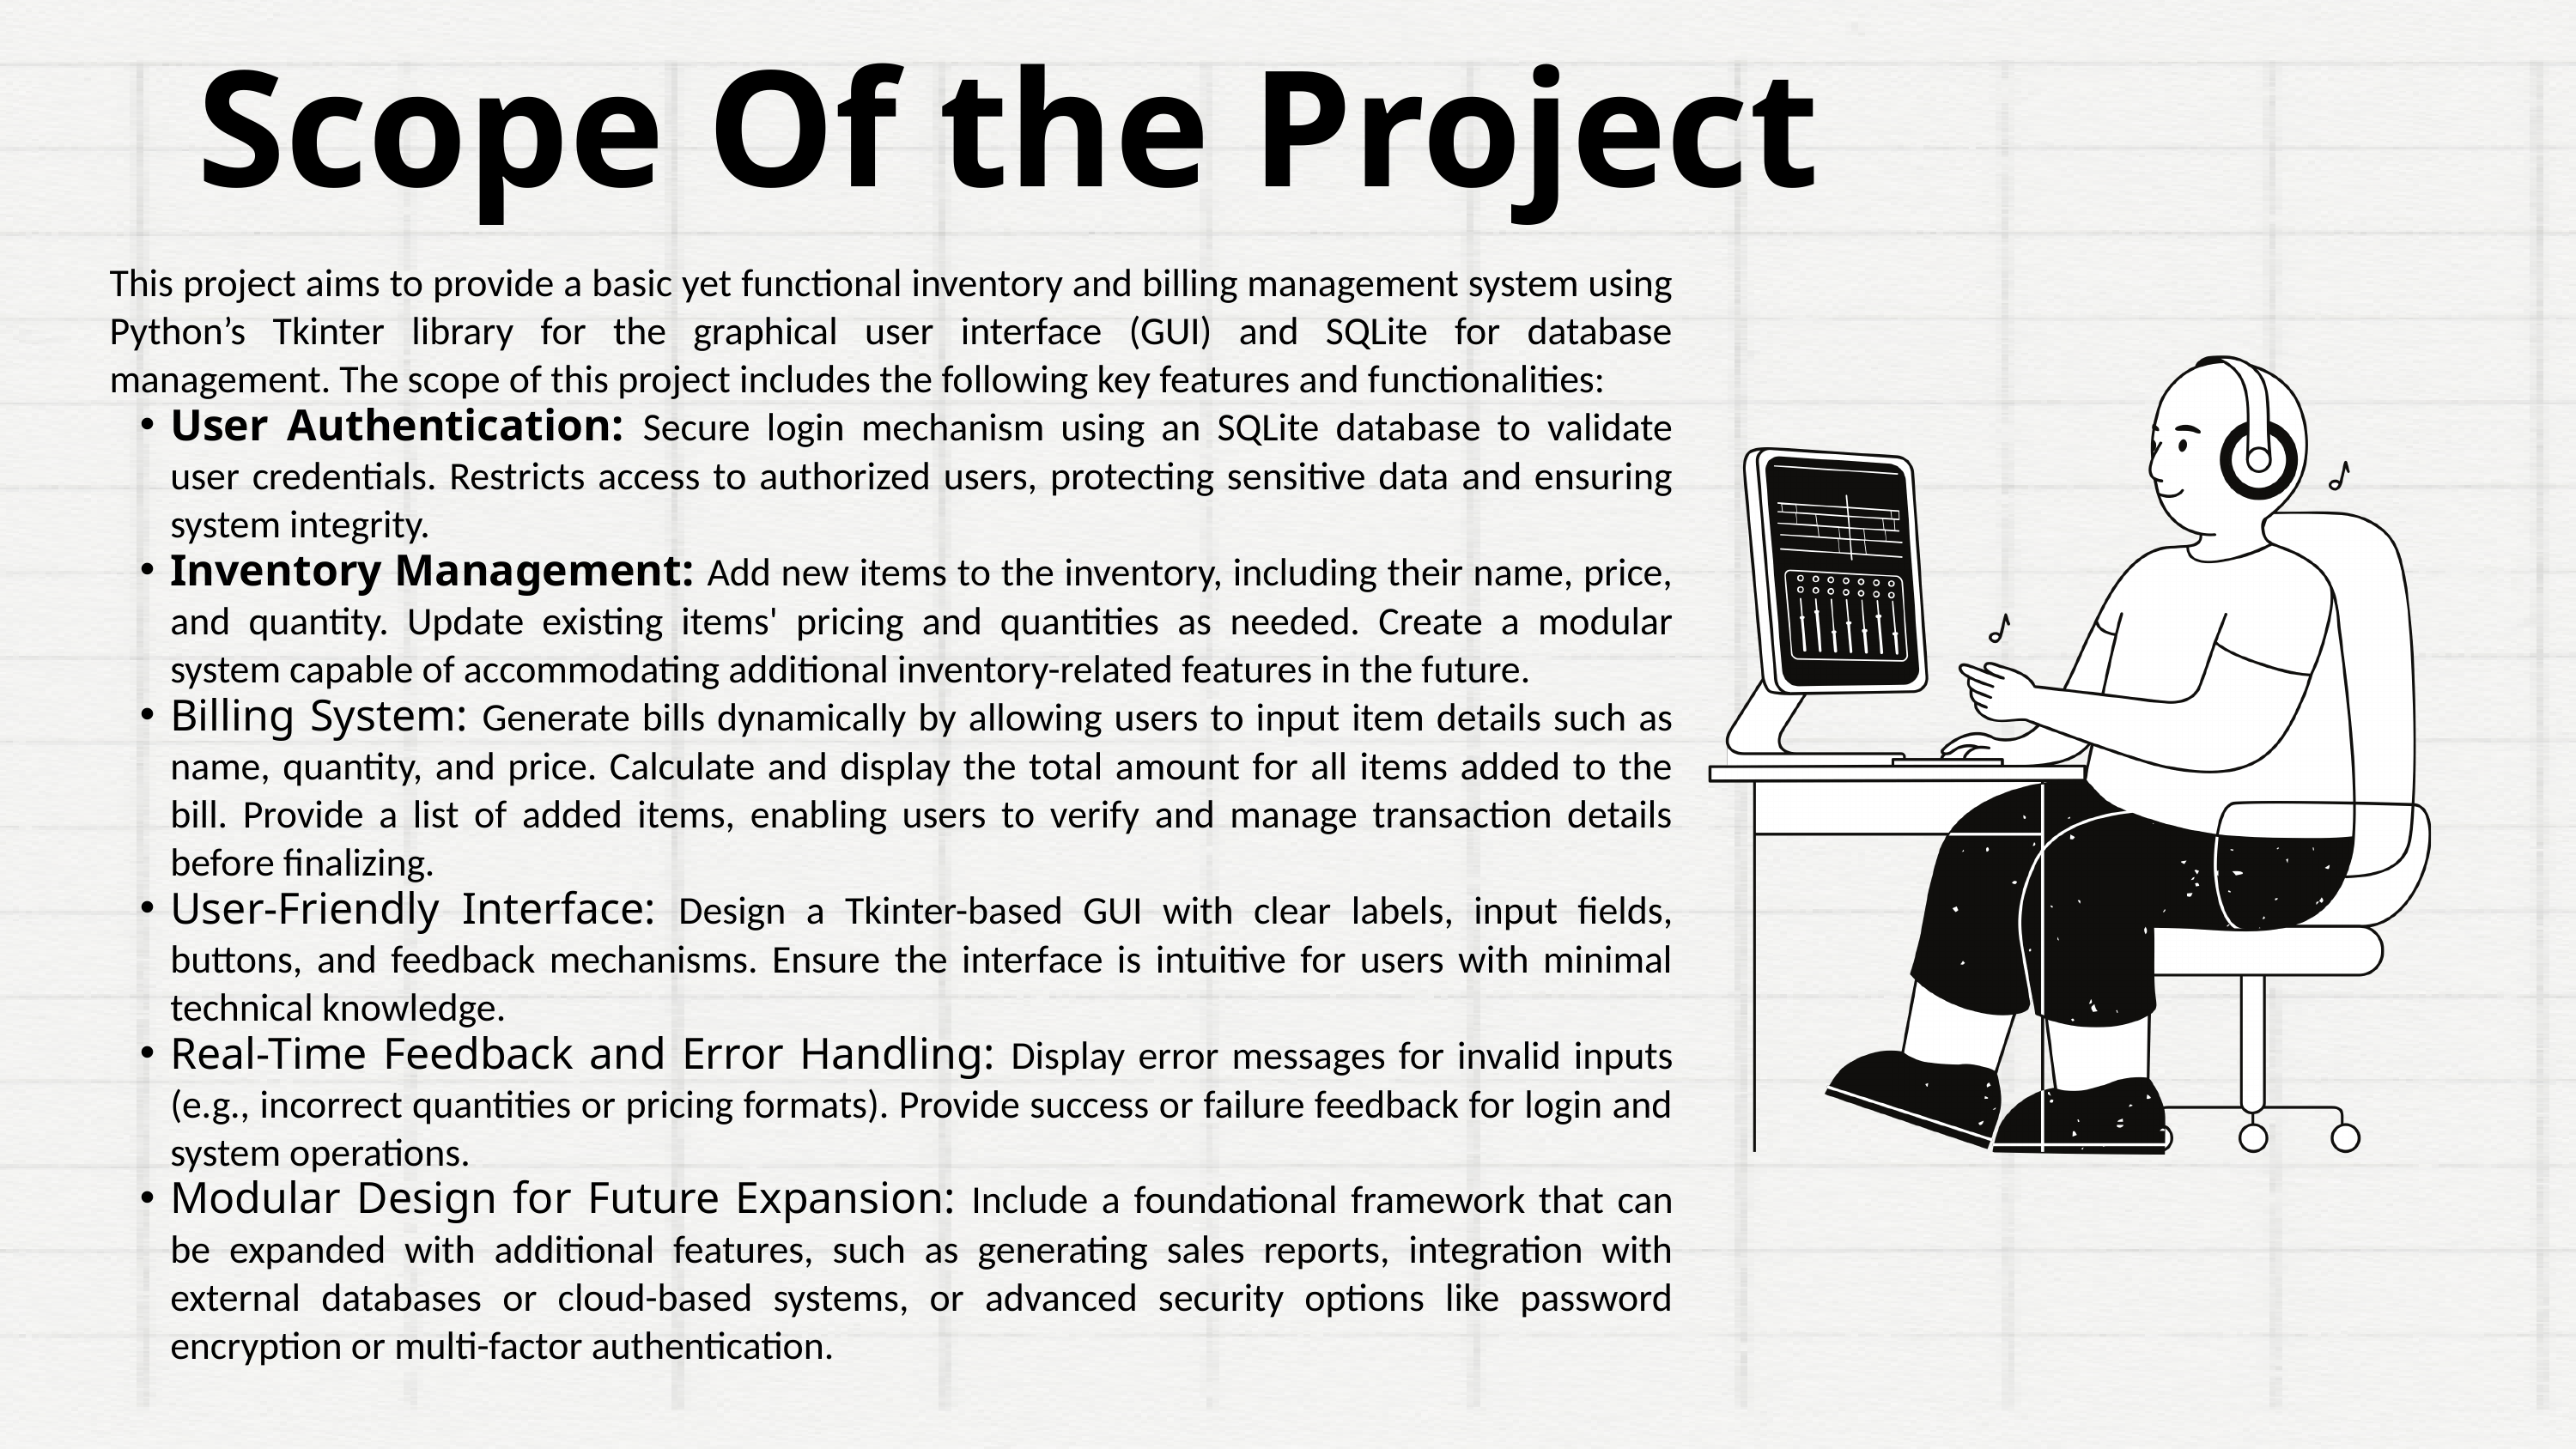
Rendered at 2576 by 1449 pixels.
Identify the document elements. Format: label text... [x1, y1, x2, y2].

text_box [0, 0, 2576, 1449]
text_box This project aims to provide a basic yet functional inventory and billing management system using Python’s Tkinter library for the graphical user interface (GUI) and SQLite for database management. The scope of this project includes the following key features and functionalities: User Authentication: Secure login mechanism using an SQLite database to validate user credentials. Restricts access to authorized users, protecting sensitive data and ensuring system integrity. Inventory Management: Add new items to the inventory, including their name, price, and quantity. Update existing items' pricing and quantities as needed. Create a modular system capable of accommodating additional inventory-related features in the future. Billing System: Generate bills dynamically by allowing users to input item details such as name, quantity, and price. Calculate and display the total amount for all items added to the bill. Provide a list of added items, enabling users to verify and manage transaction details before finalizing. User-Friendly Interface: Design a Tkinter-based GUI with clear labels, input fields, buttons, and feedback mechanisms. Ensure the interface is intuitive for users with minimal technical knowledge. Real-Time Feedback and Error Handling: Display error messages for invalid inputs (e.g., incorrect quantities or pricing formats). Provide success or failure feedback for login and system operations. Modular Design for Future Expansion: Include a foundational framework that can be expanded with additional features, such as generating sales reports, integration with external databases or cloud-based systems, or advanced security options like password encryption or multi-factor authentication. [109, 256, 1674, 1367]
text_box [1708, 355, 2432, 1155]
text_box Scope Of the Project [197, 62, 1845, 219]
